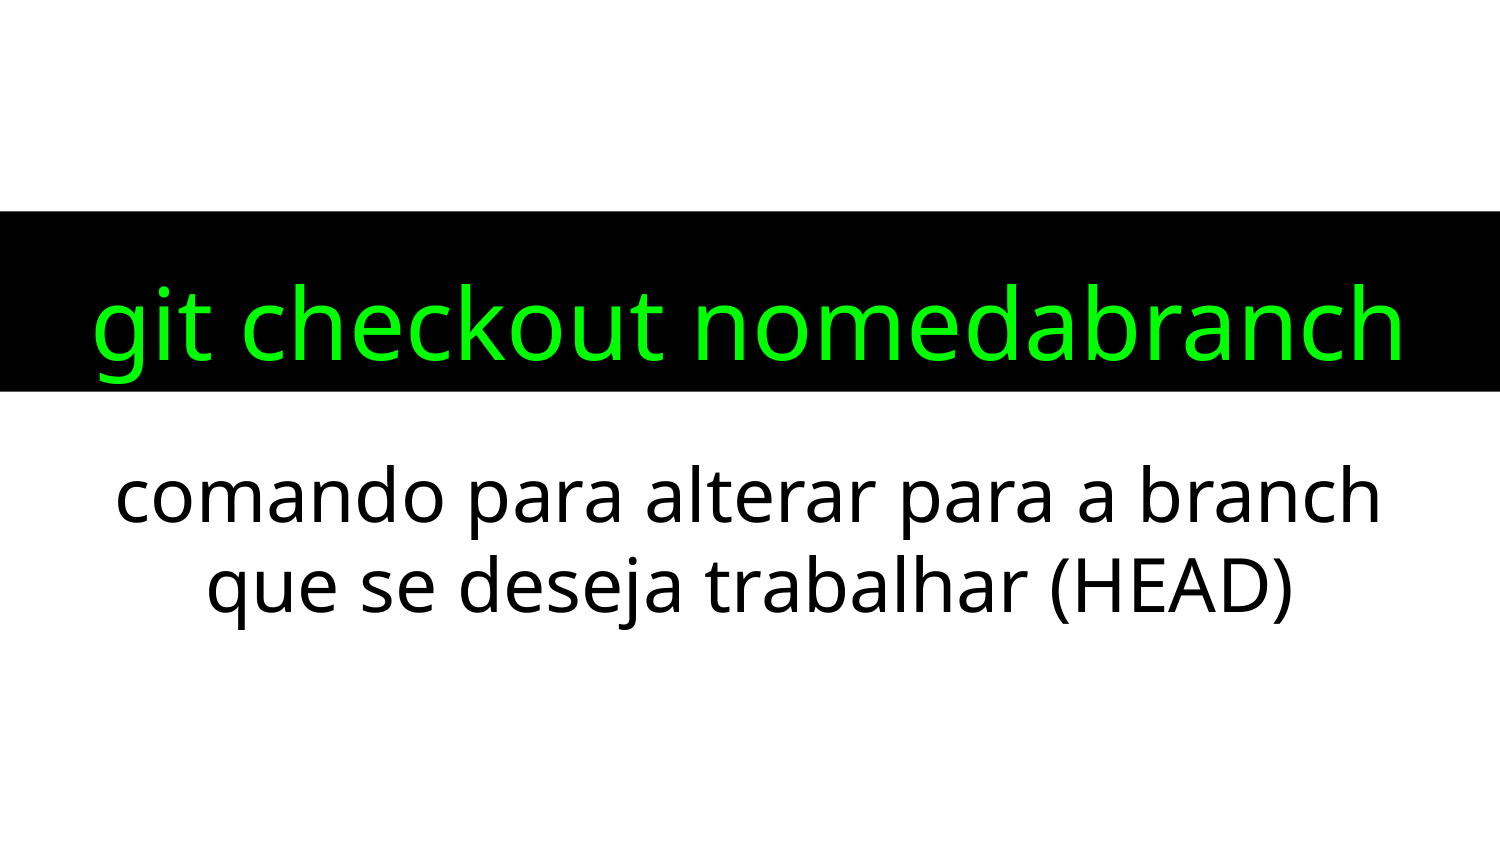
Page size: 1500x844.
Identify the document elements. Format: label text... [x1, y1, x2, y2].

text_box [0, 211, 1500, 392]
text_box comando para alterar para a branch que se deseja trabalhar (HEAD) [32, 432, 1468, 633]
text_box git checkout nomedabranch [22, 227, 1478, 351]
